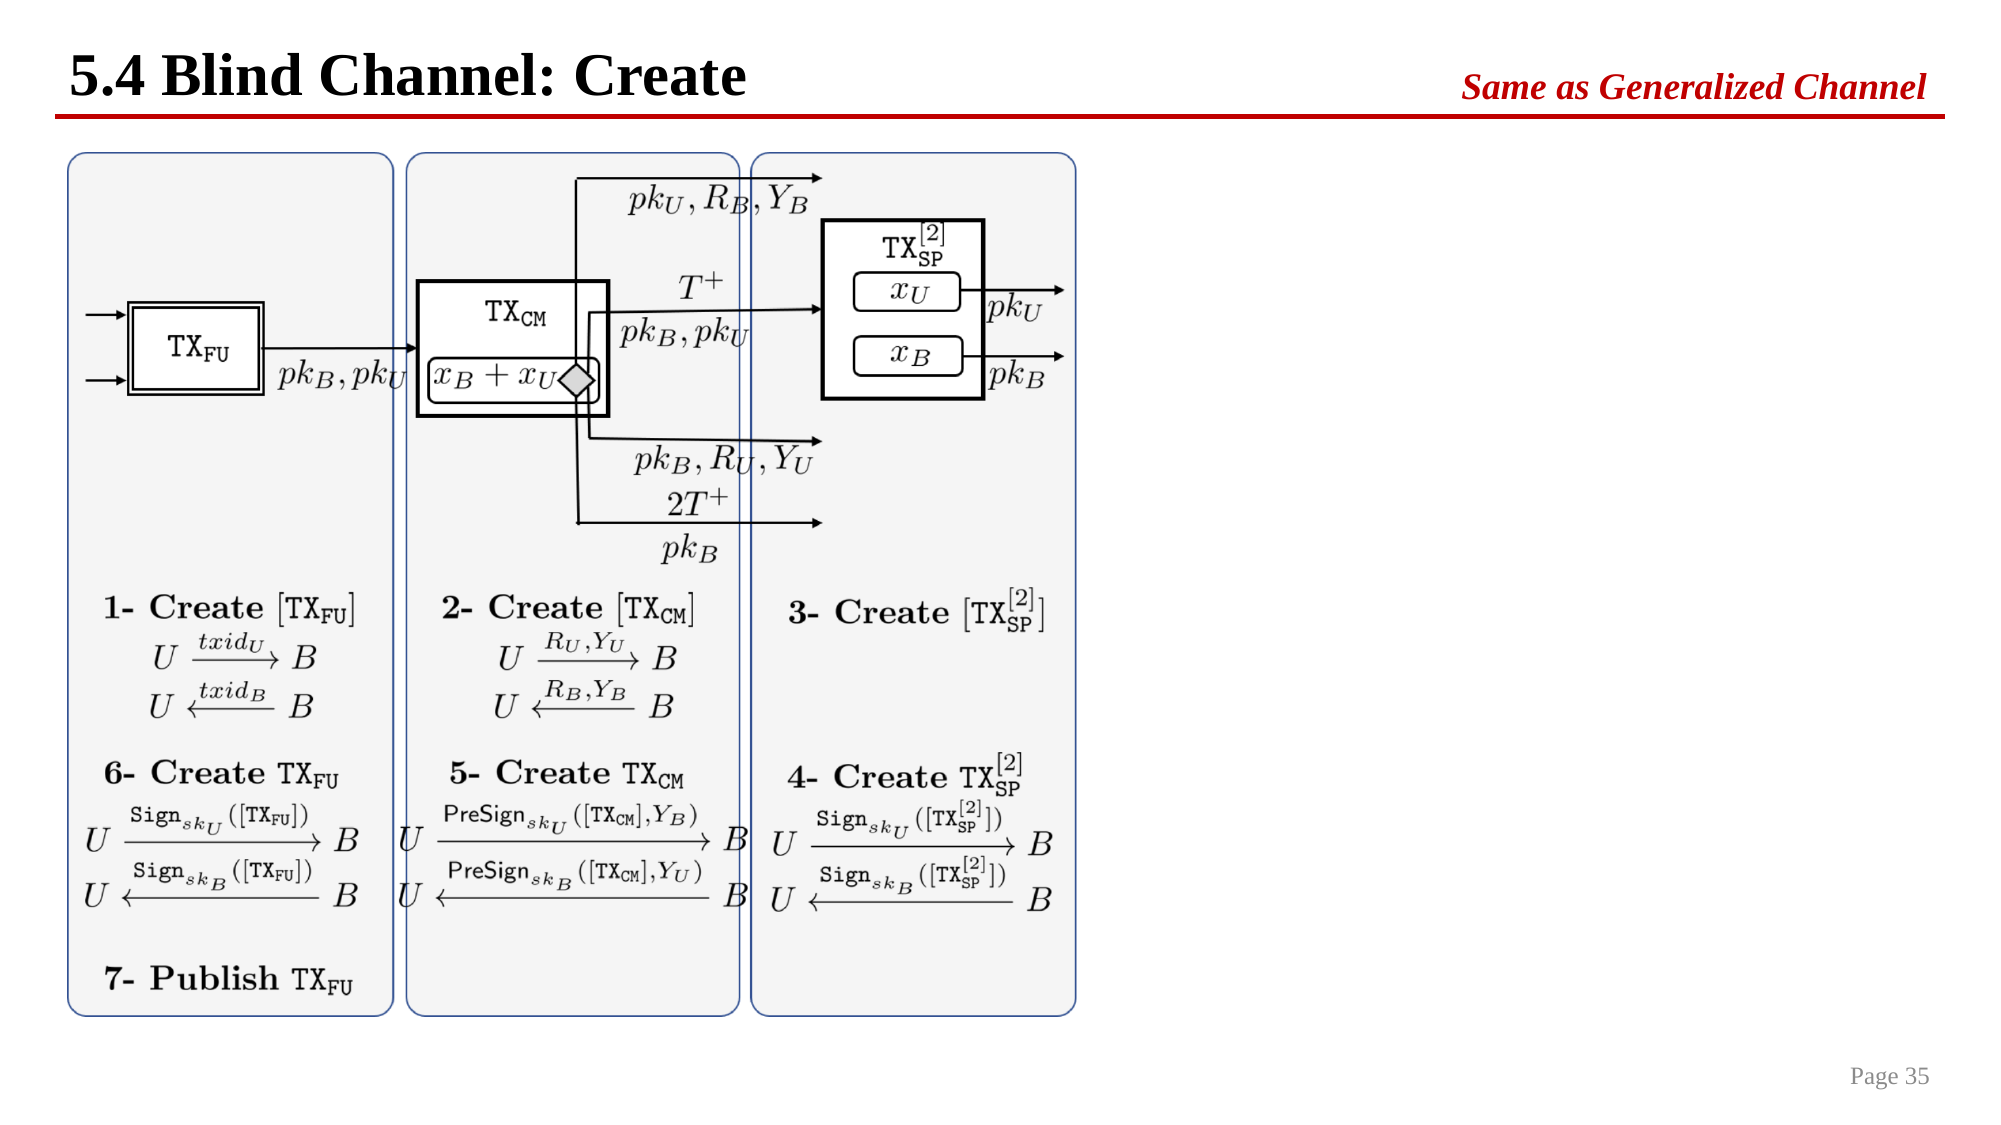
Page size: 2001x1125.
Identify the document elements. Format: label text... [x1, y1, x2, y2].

slide_number Page 35 [1494, 1053, 1945, 1095]
title 5.4 Blind Channel: Create [55, 26, 1945, 115]
text_box Same as Generalized Channel [1446, 54, 1943, 115]
picture [55, 141, 1089, 1028]
